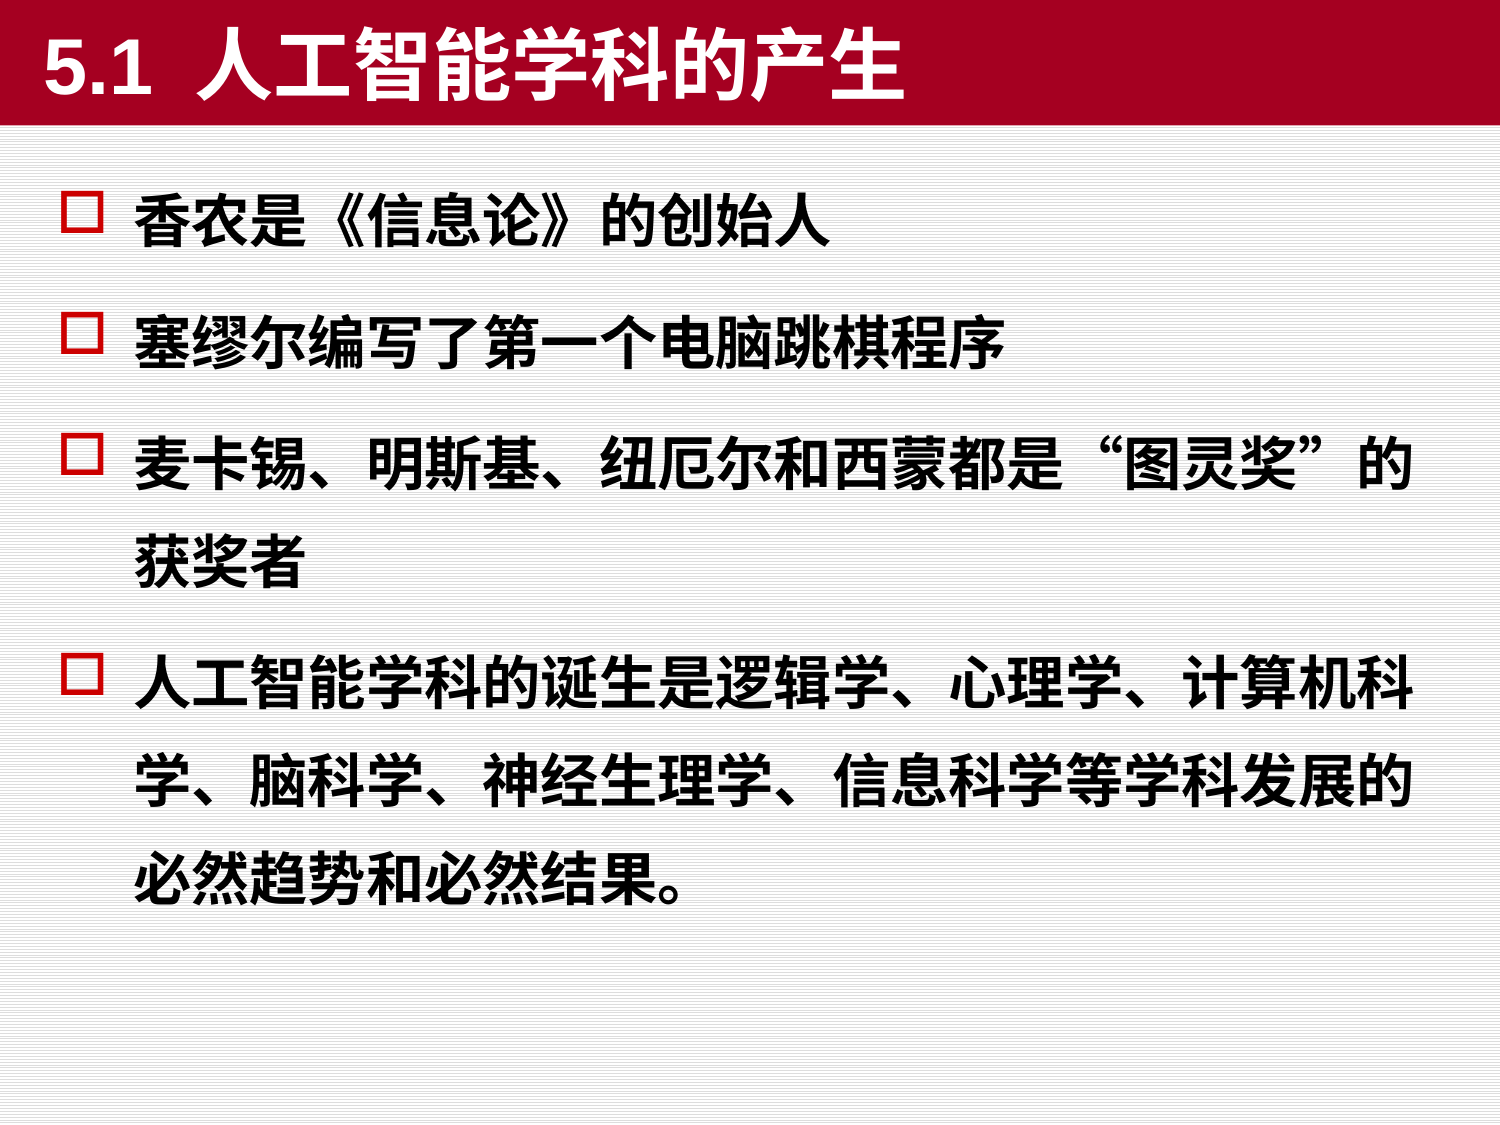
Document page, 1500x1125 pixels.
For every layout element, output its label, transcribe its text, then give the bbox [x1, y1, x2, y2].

list 香农是《信息论》的创始人 塞缪尔编写了第一个电脑跳棋程序 麦卡锡、明斯基、纽厄尔和西蒙都是“图灵奖”的获奖者 人工智能学科的诞生是逻辑学、心理学、计算机科学、脑科学、神经生理学、信息科学等学科发展的必然趋势和必然结果。 [41, 148, 1459, 1035]
text_box 5.1 人工智能学科的产生 [0, 0, 1500, 126]
